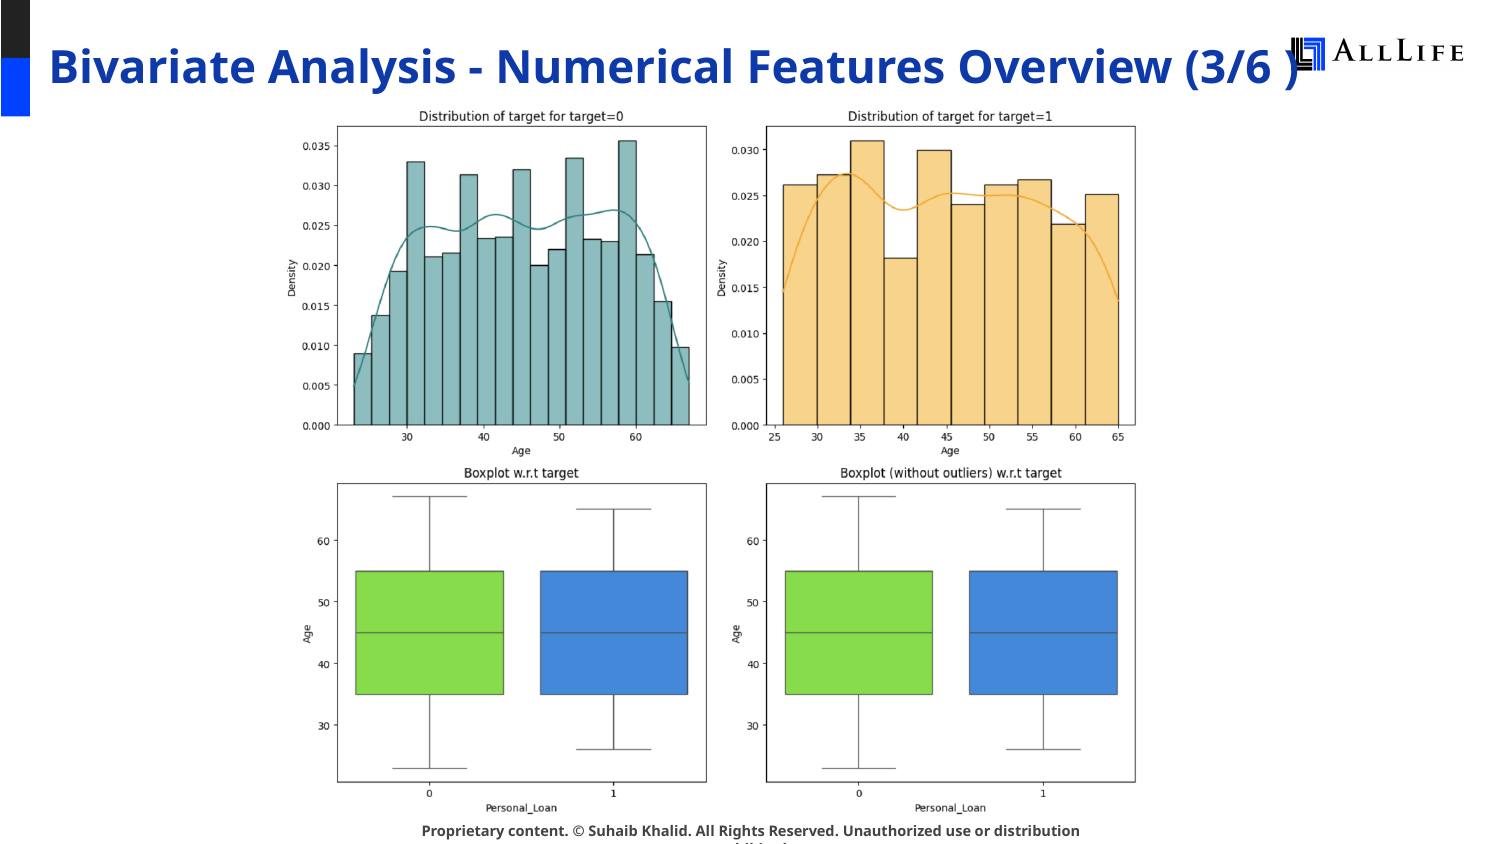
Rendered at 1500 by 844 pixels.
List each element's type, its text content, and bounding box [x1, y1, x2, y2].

picture [1431, 36, 1465, 73]
picture [274, 101, 1152, 820]
title Bivariate Analysis - Numerical Features Overview (3/6 ) [33, 22, 1431, 117]
